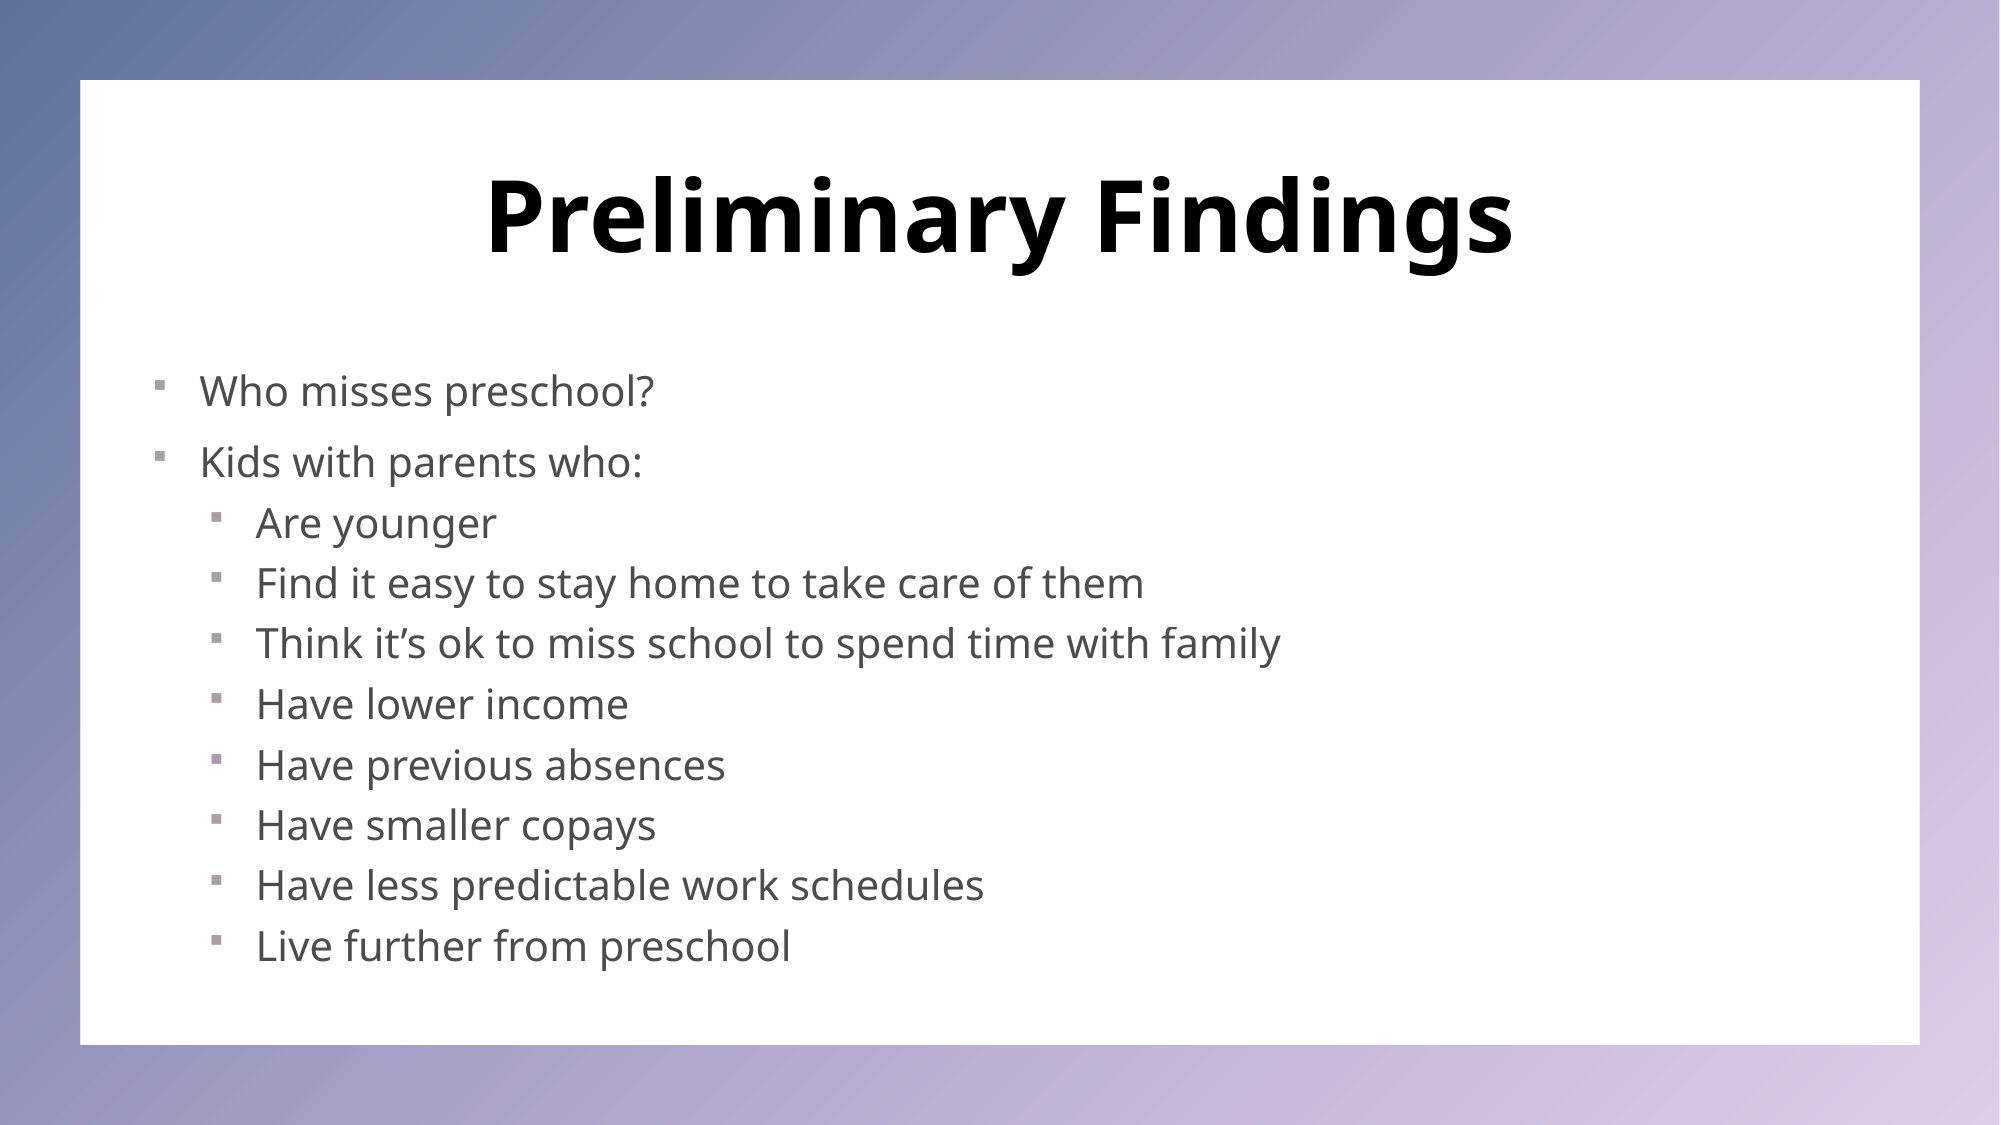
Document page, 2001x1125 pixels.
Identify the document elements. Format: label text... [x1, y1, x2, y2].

list Who misses preschool? Kids with parents who: Are younger Find it easy to stay home to take care of them Think it’s ok to miss school to spend time with family Have lower income Have previous absences Have smaller copays Have less predictable work schedules Live further from preschool [137, 357, 1863, 1014]
title Preliminary Findings [137, 111, 1863, 330]
